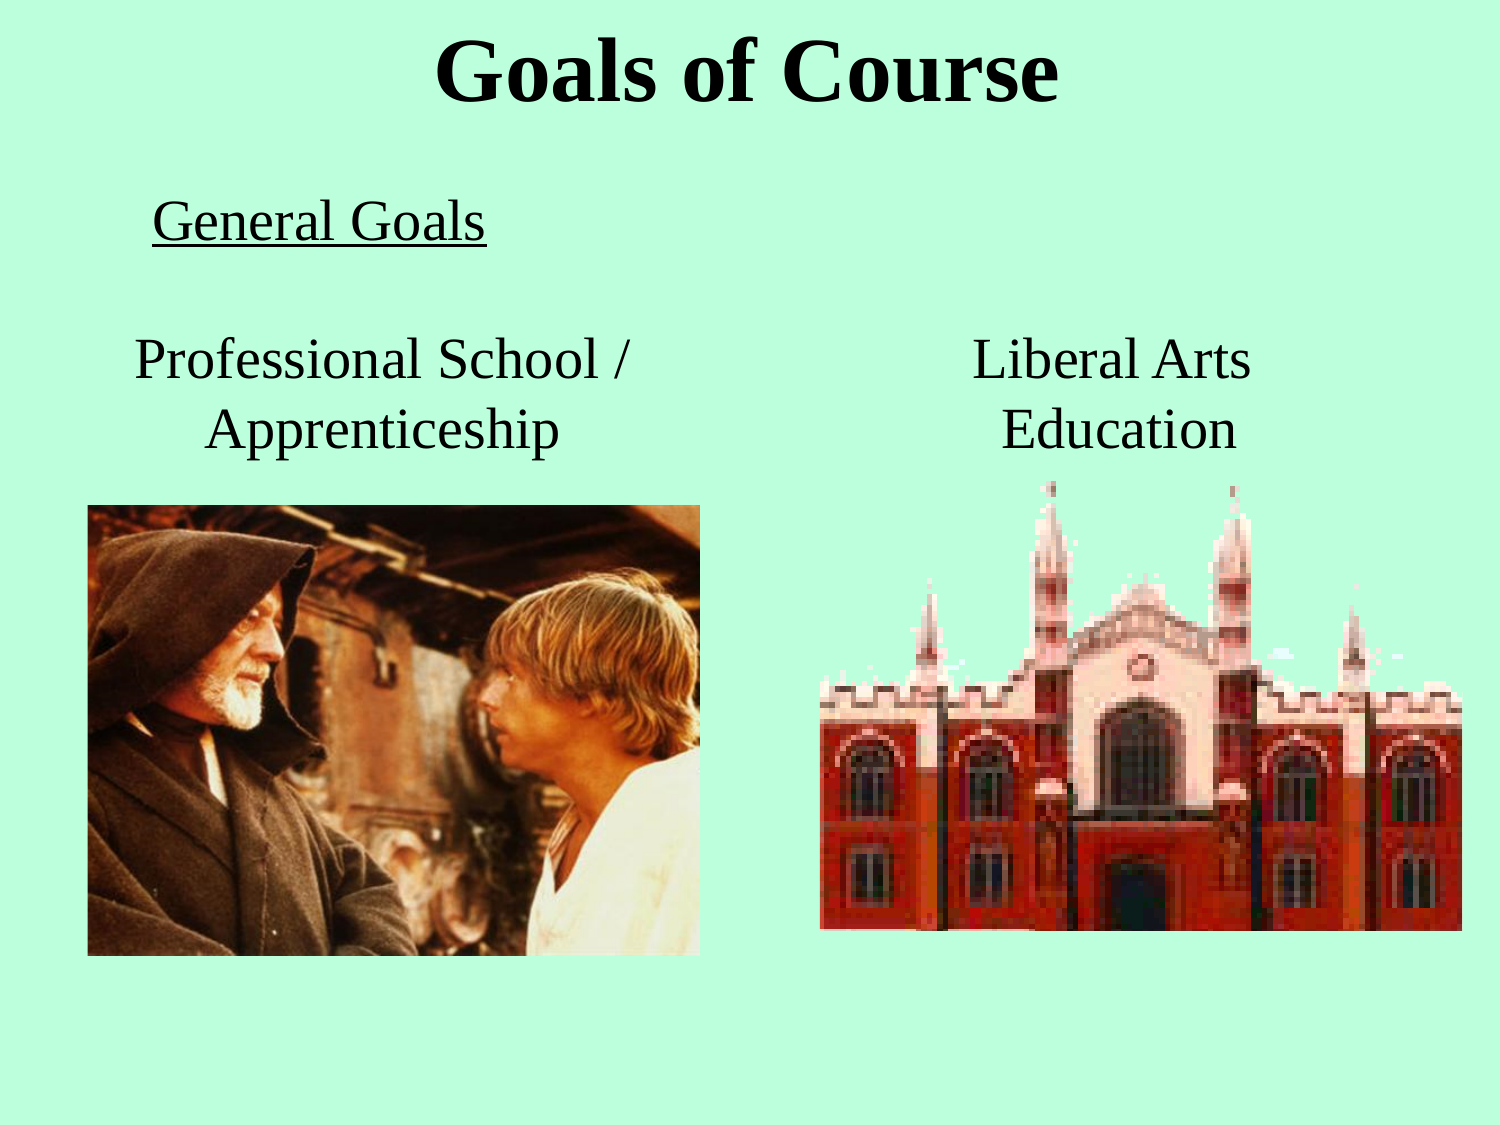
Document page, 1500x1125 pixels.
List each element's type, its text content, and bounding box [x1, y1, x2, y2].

text_box Professional School / Apprenticeship [7, 312, 742, 468]
text_box Goals of Course [22, 2, 1473, 127]
text_box General Goals [137, 174, 654, 261]
picture [87, 504, 701, 956]
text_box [744, 312, 1495, 931]
